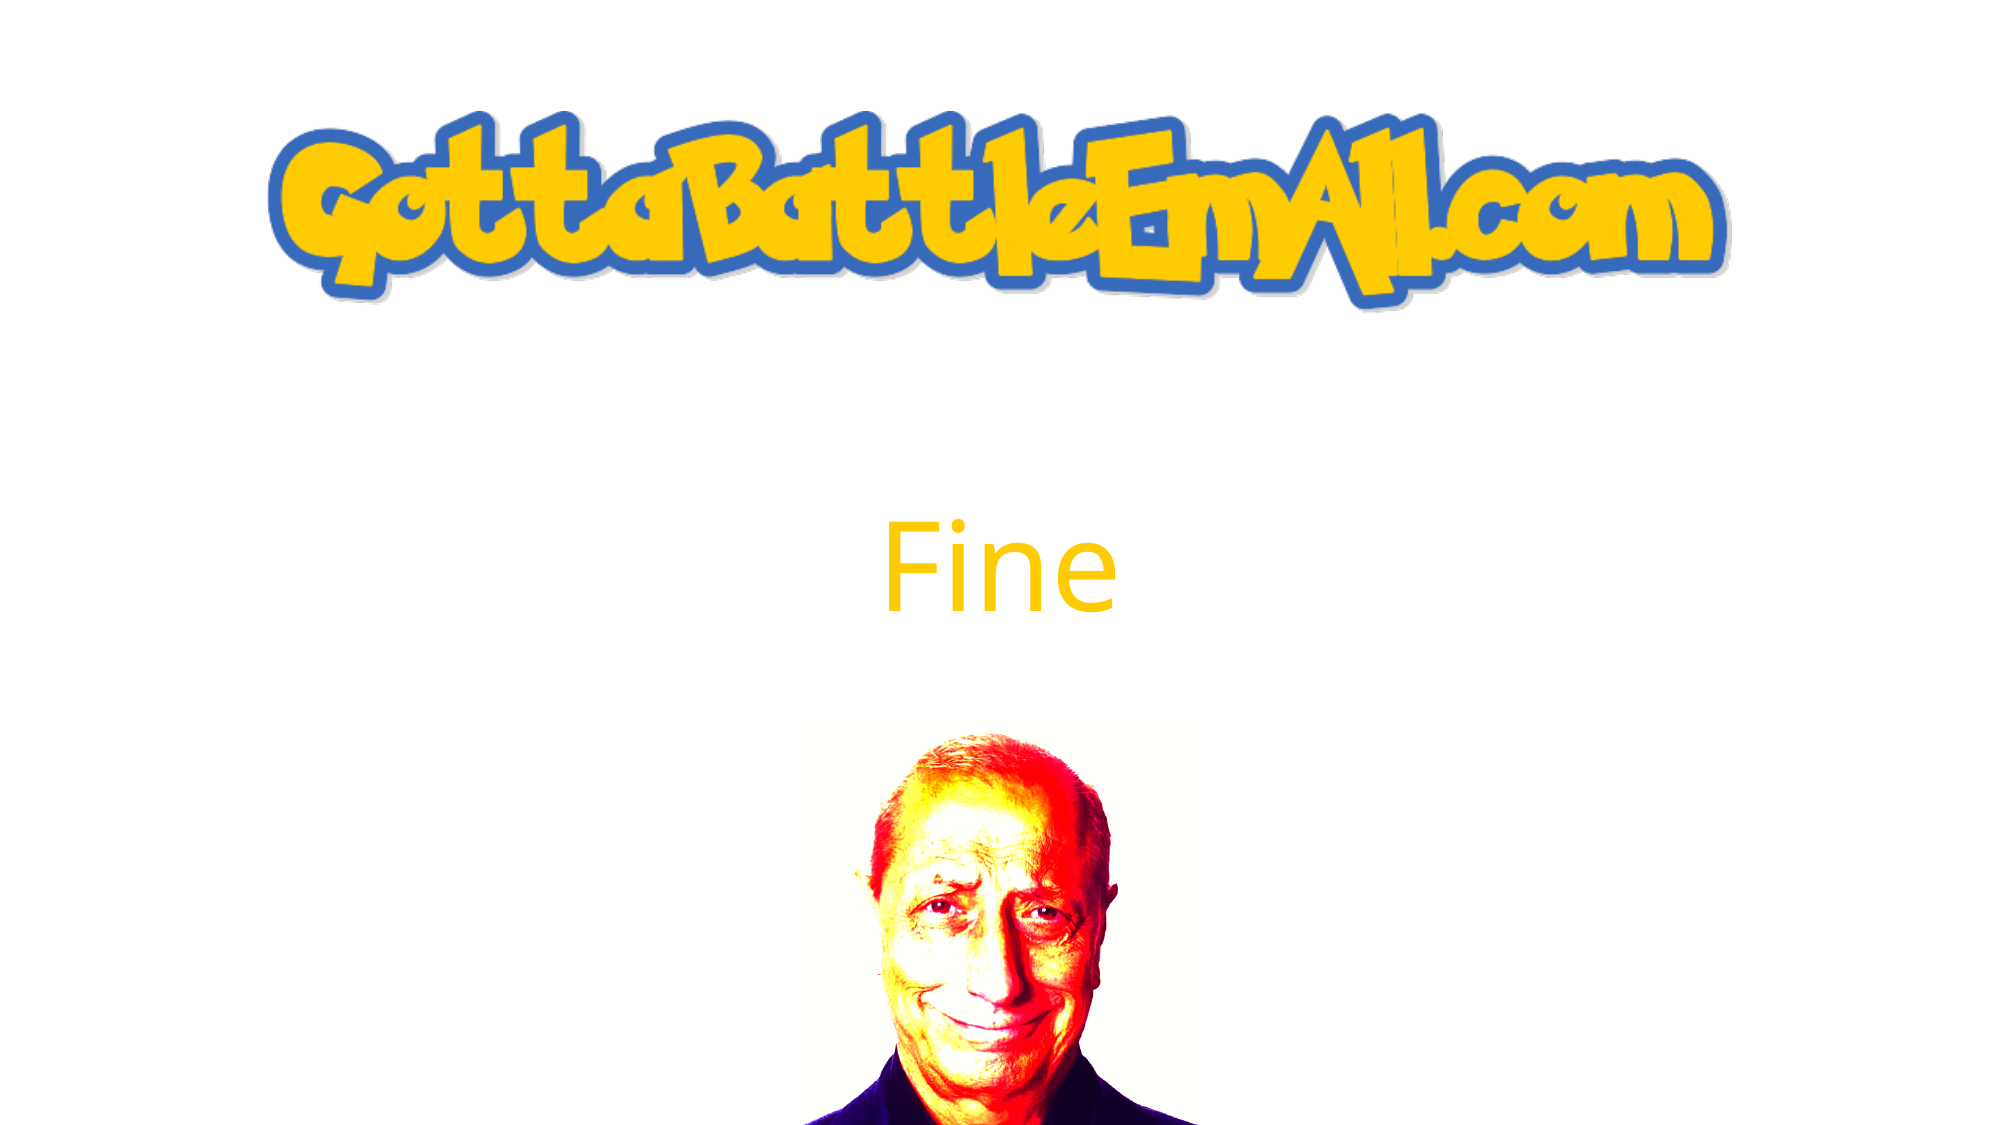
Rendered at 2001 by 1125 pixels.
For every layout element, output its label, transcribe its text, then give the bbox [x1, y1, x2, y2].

picture [796, 719, 1204, 1125]
text_box Fine [0, 479, 2000, 644]
picture [267, 111, 1733, 314]
